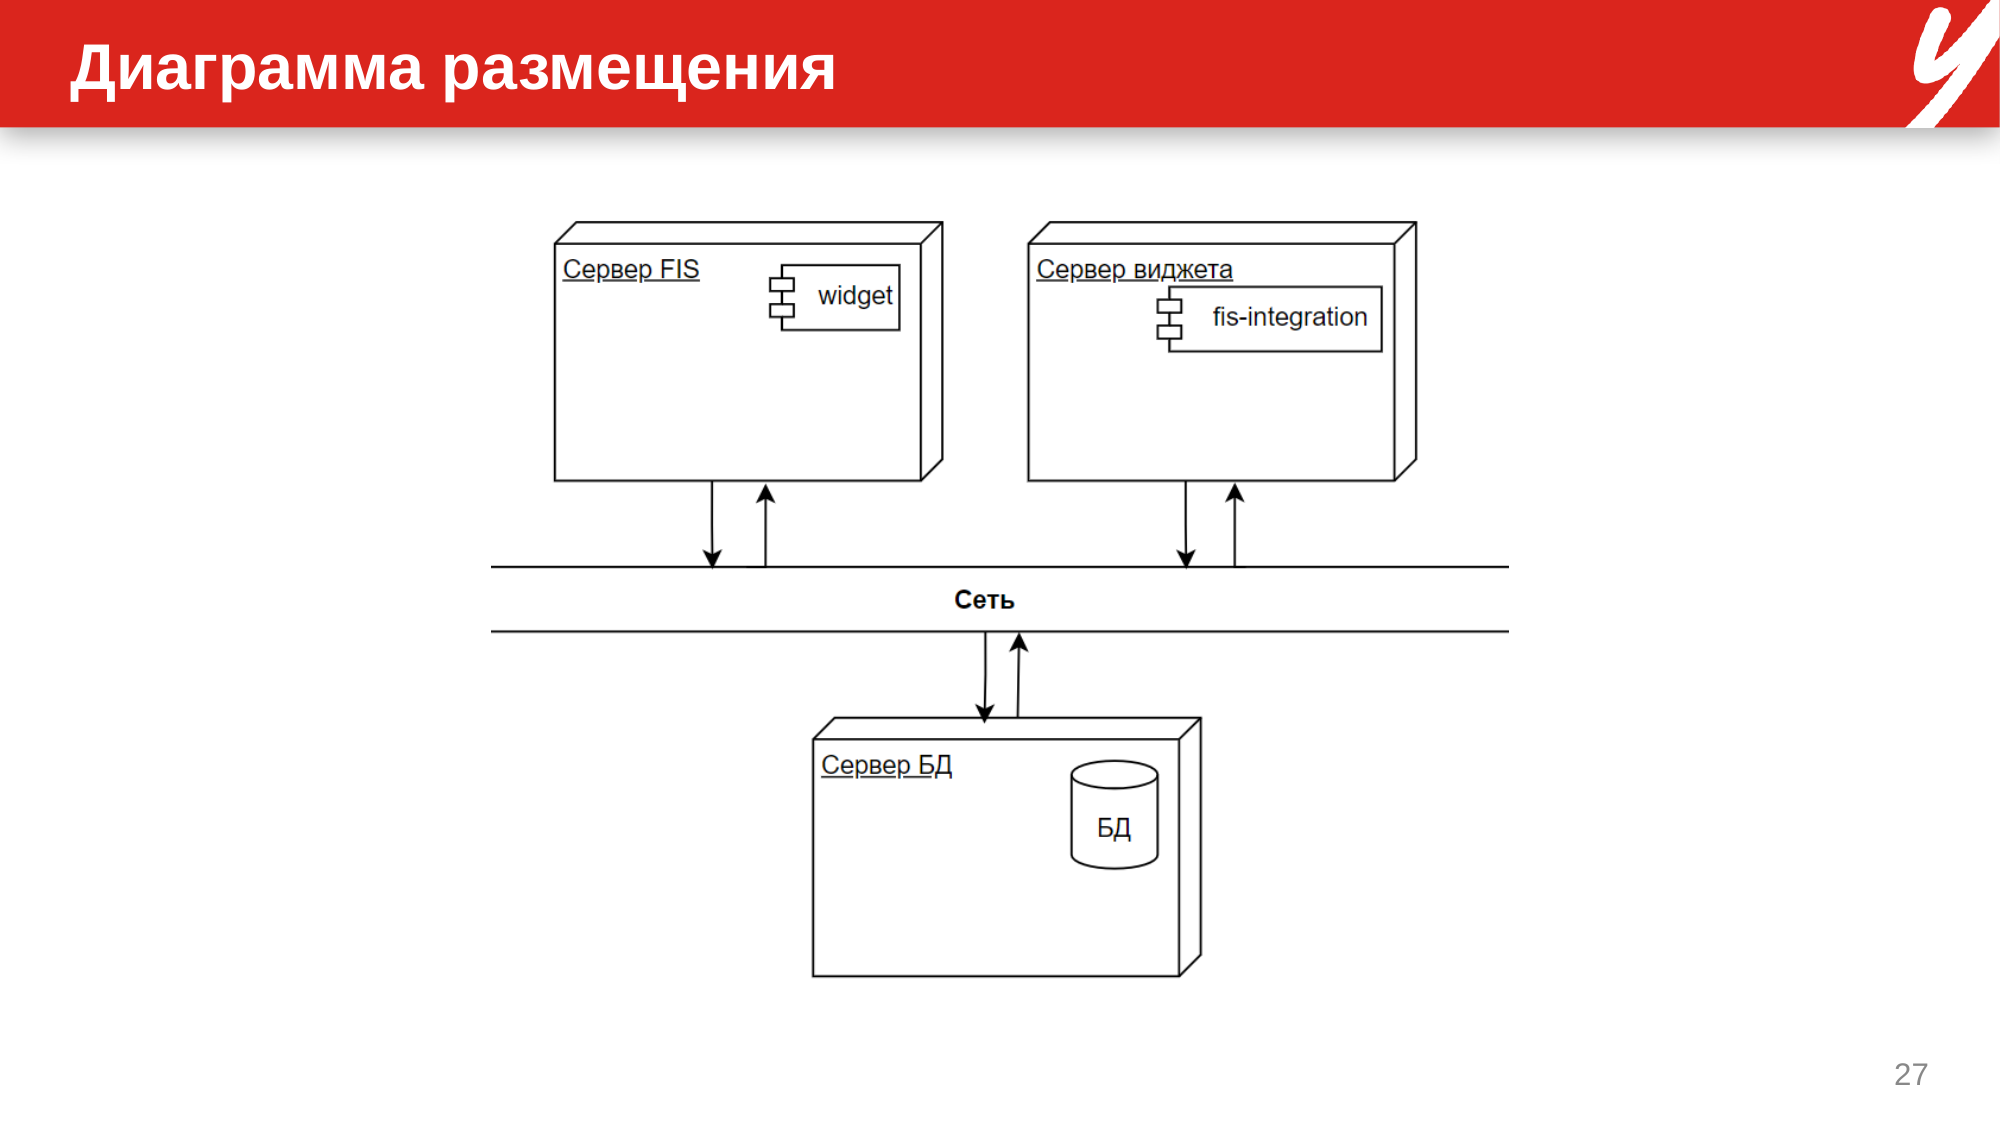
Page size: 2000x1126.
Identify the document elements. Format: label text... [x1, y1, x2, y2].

picture [1887, 0, 2000, 128]
title Диаграмма размещения [51, 0, 1876, 128]
picture [490, 195, 1509, 1002]
slide_number 27 [1824, 1042, 1949, 1103]
